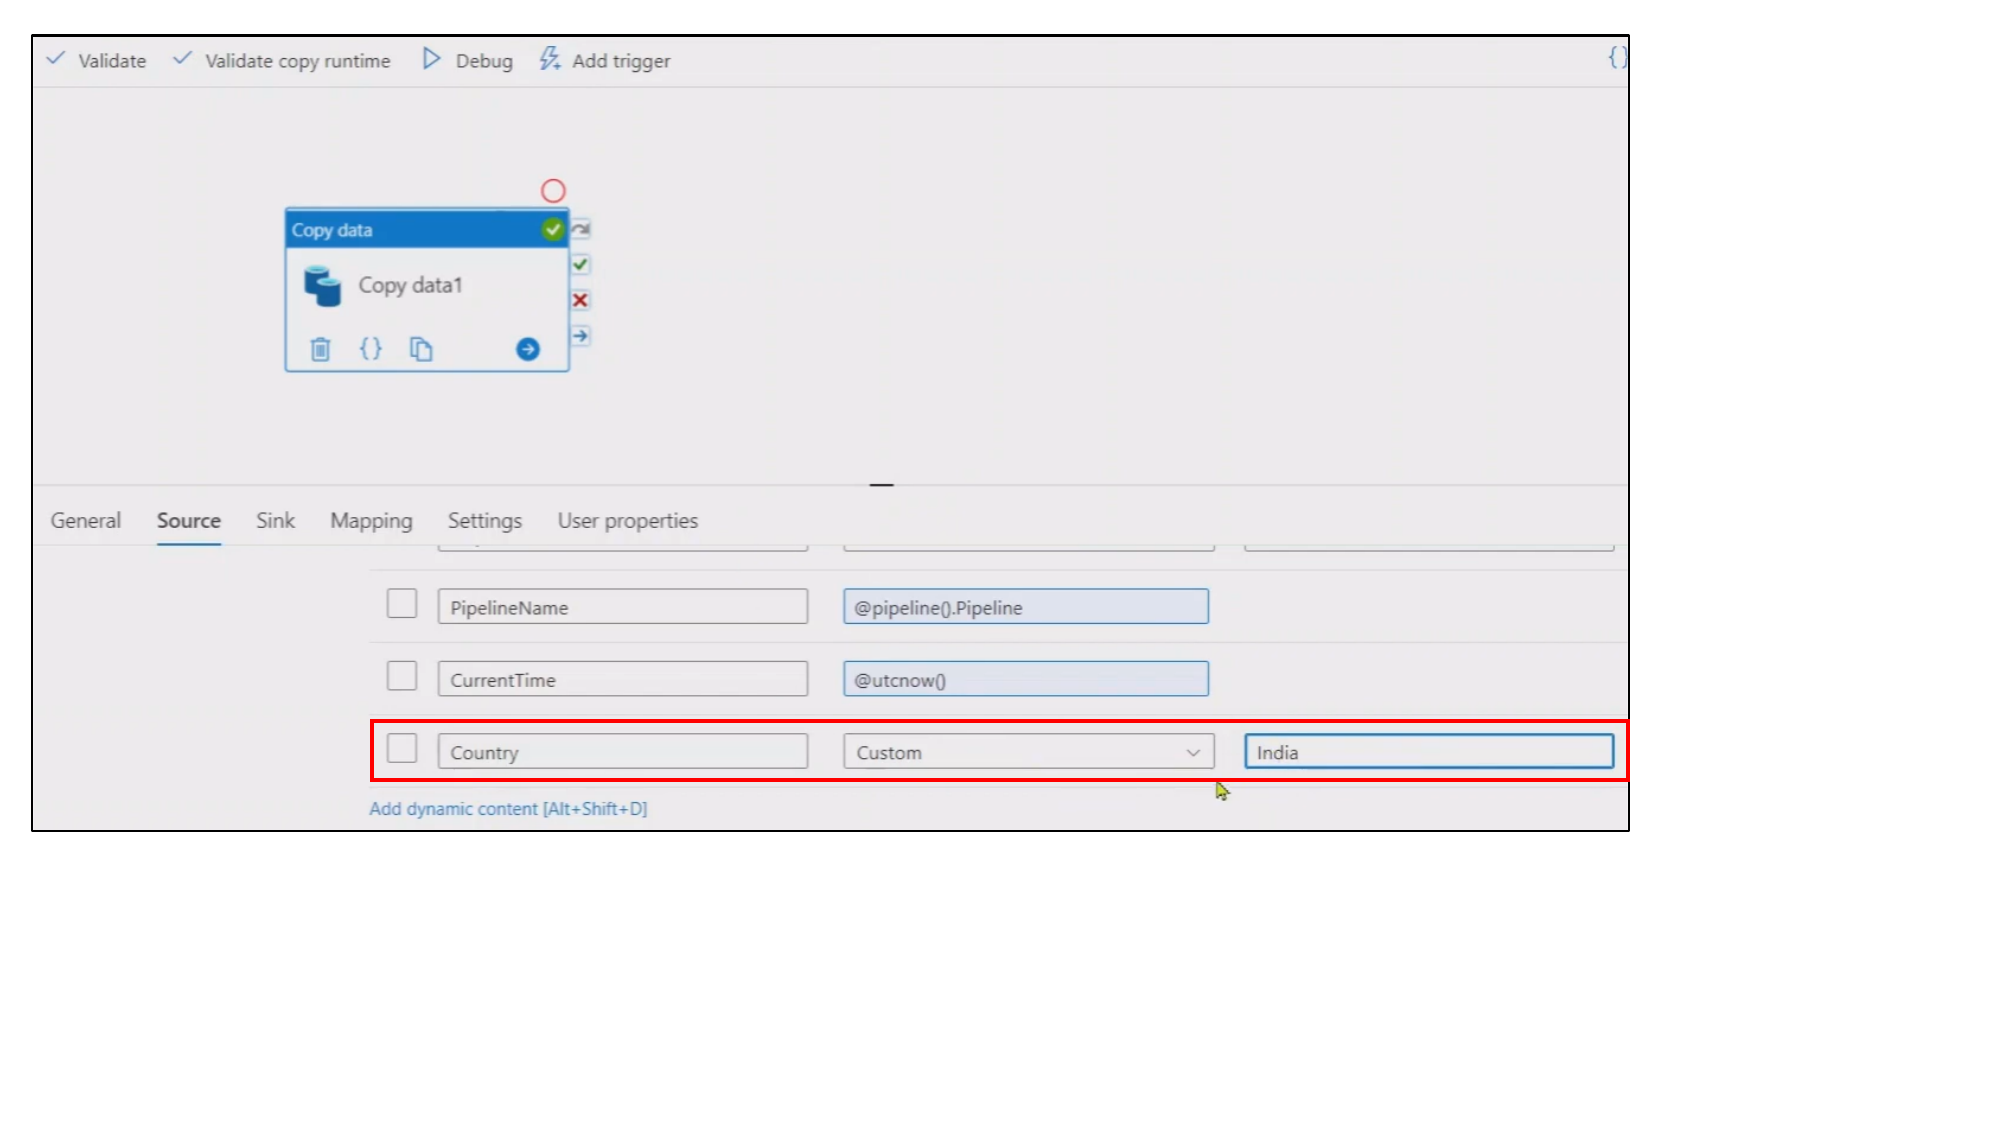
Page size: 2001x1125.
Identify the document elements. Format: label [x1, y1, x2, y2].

picture [33, 36, 1628, 830]
